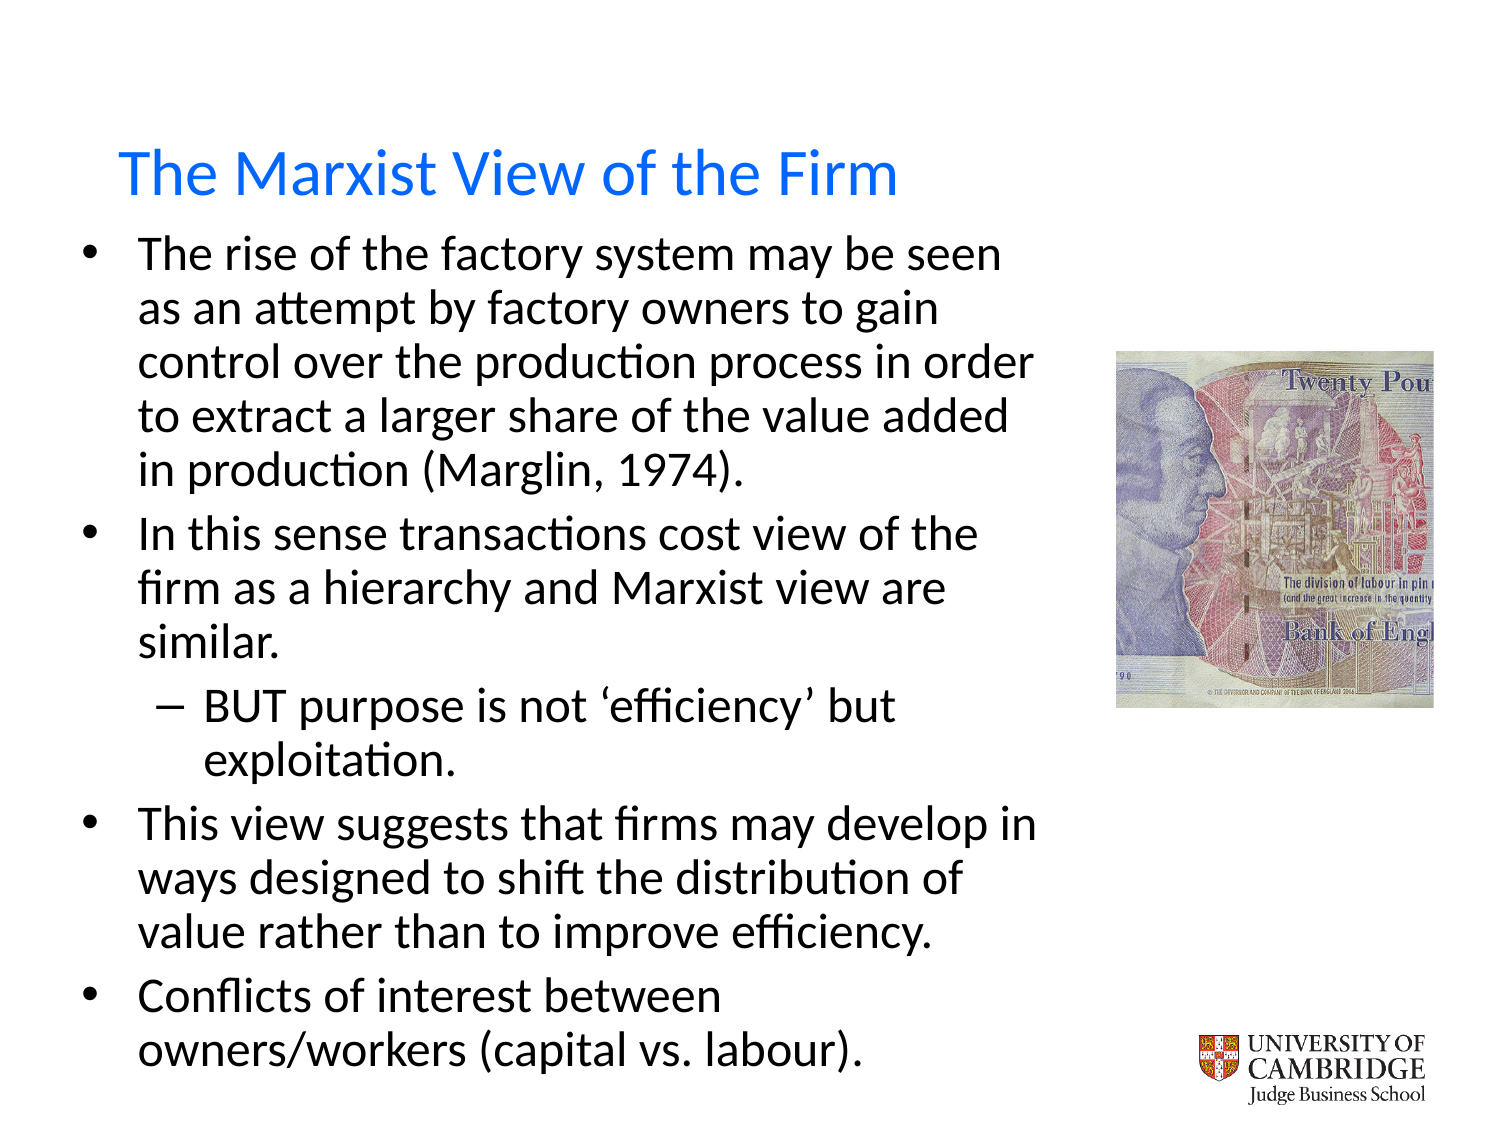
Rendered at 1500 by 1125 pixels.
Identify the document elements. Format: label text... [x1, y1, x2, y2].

list The rise of the factory system may be seen as an attempt by factory owners to gain control over the production process in order to extract a larger share of the value added in production (Marglin, 1974). In this sense transactions cost view of the firm as a hierarchy and Marxist view are similar. BUT purpose is not ‘efficiency’ but exploitation. This view suggests that firms may develop in ways designed to shift the distribution of value rather than to improve efficiency. Conflicts of interest between owners/workers (capital vs. labour). [66, 219, 1058, 1015]
title The Marxist View of the Firm [103, 59, 1397, 278]
picture [1199, 1034, 1425, 1105]
picture [1115, 351, 1434, 709]
